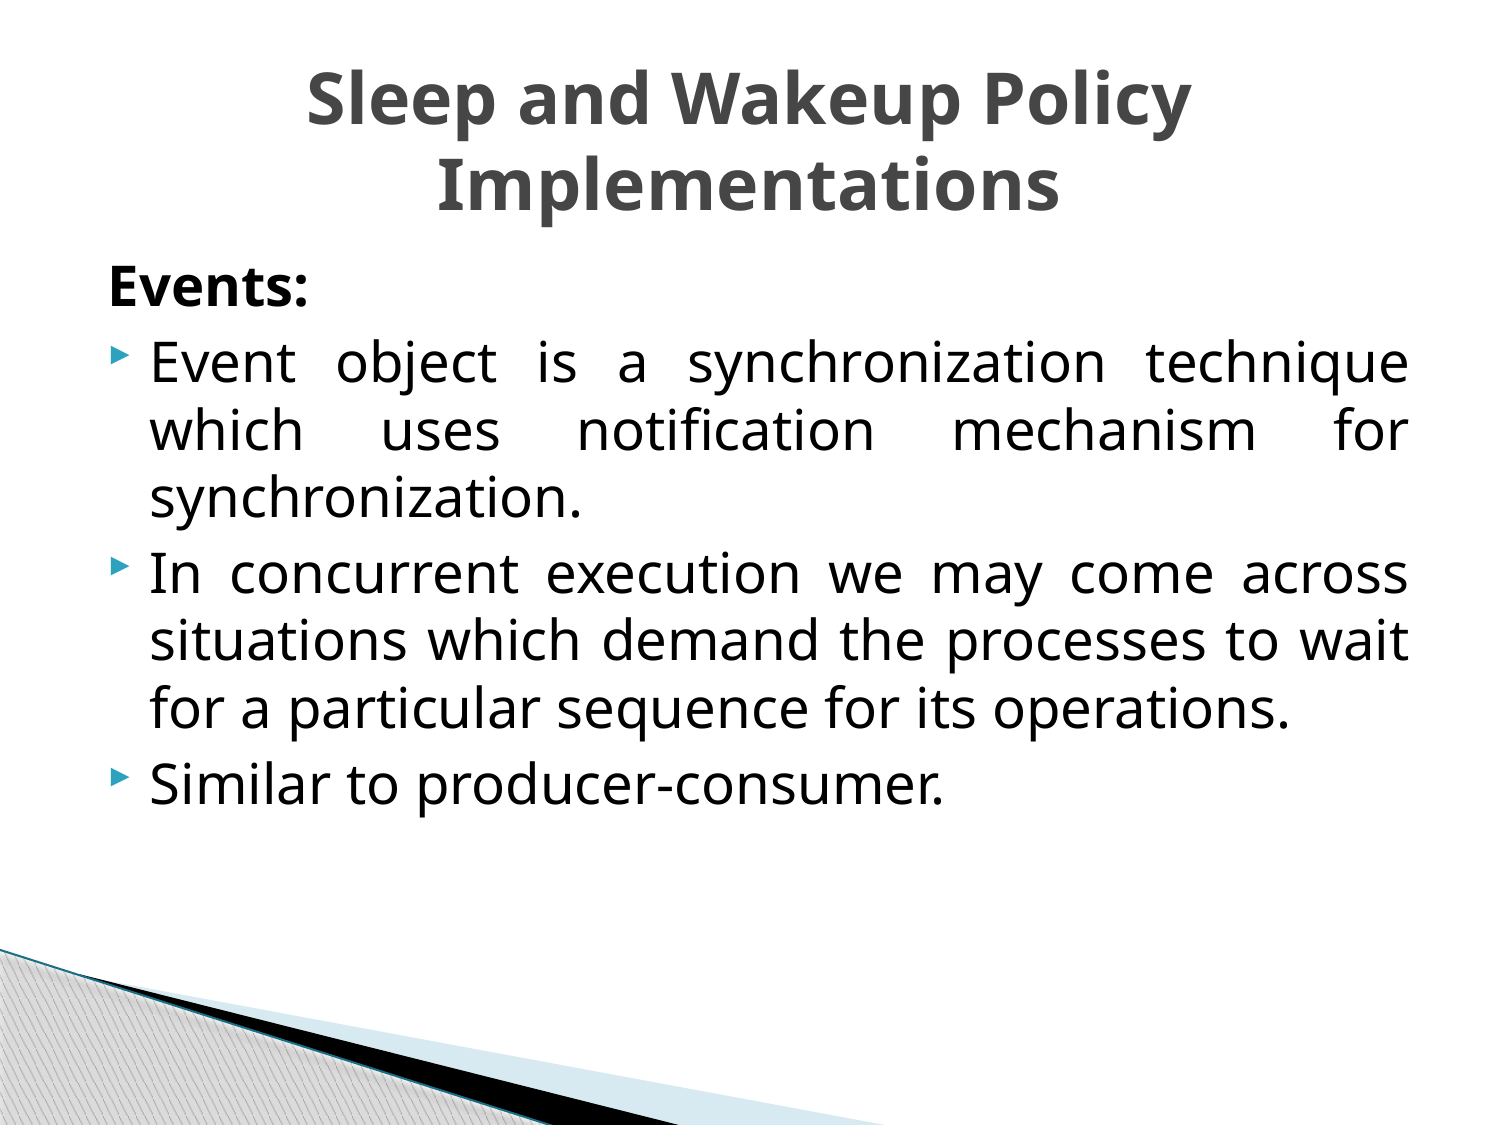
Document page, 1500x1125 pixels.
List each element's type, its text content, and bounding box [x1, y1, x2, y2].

list Events: Event object is a synchronization technique which uses notification mechanism for synchronization. In concurrent execution we may come across situations which demand the processes to wait for a particular sequence for its operations. Similar to producer-consumer. [75, 243, 1425, 986]
title Sleep and Wakeup Policy Implementations [75, 45, 1425, 233]
